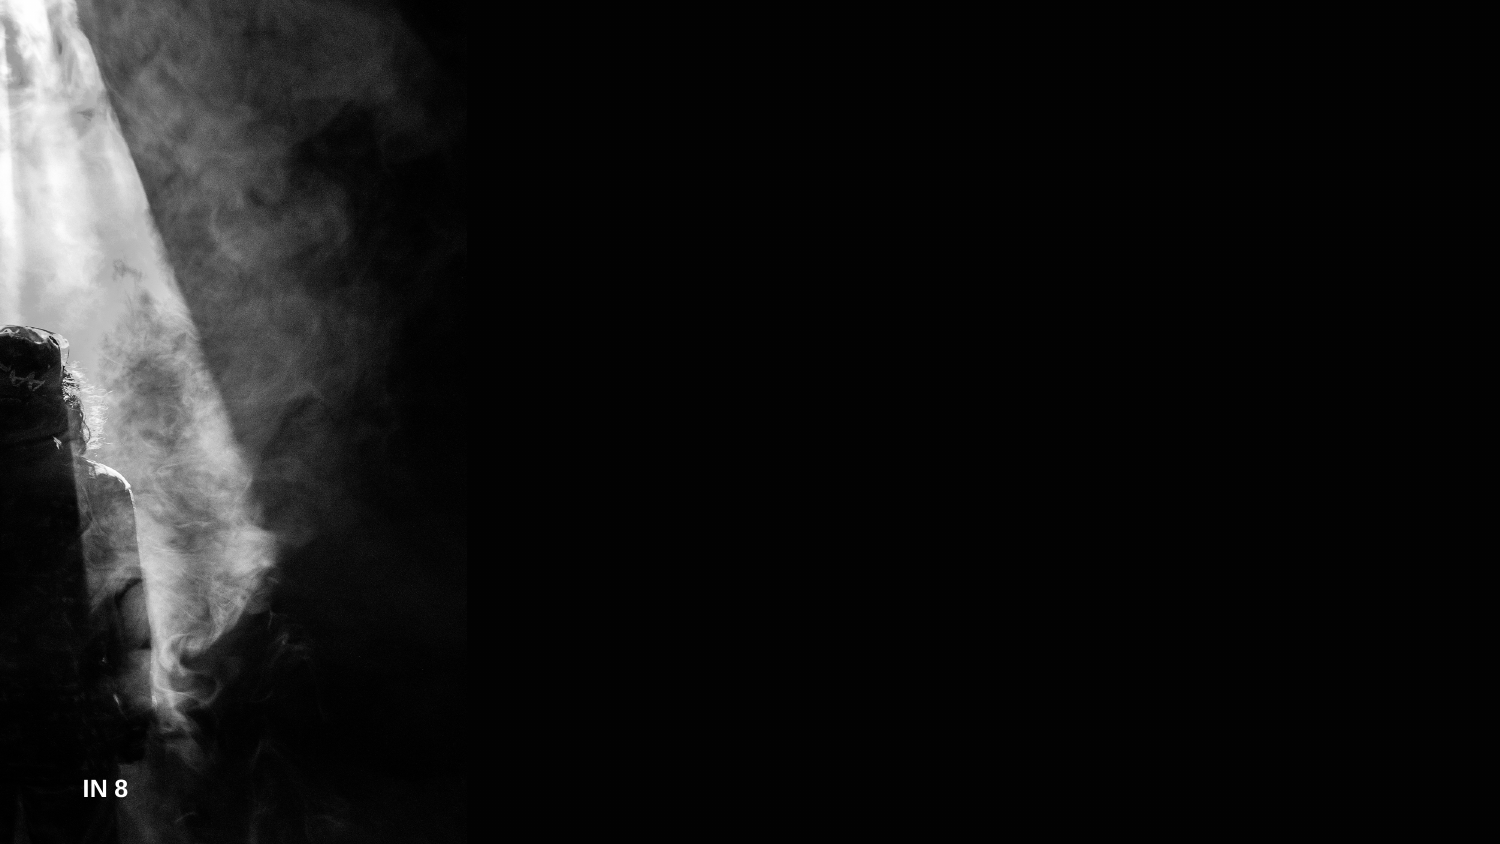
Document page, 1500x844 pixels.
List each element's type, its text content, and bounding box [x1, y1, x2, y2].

text_box IN 8 [67, 765, 346, 811]
picture [0, 0, 1500, 844]
